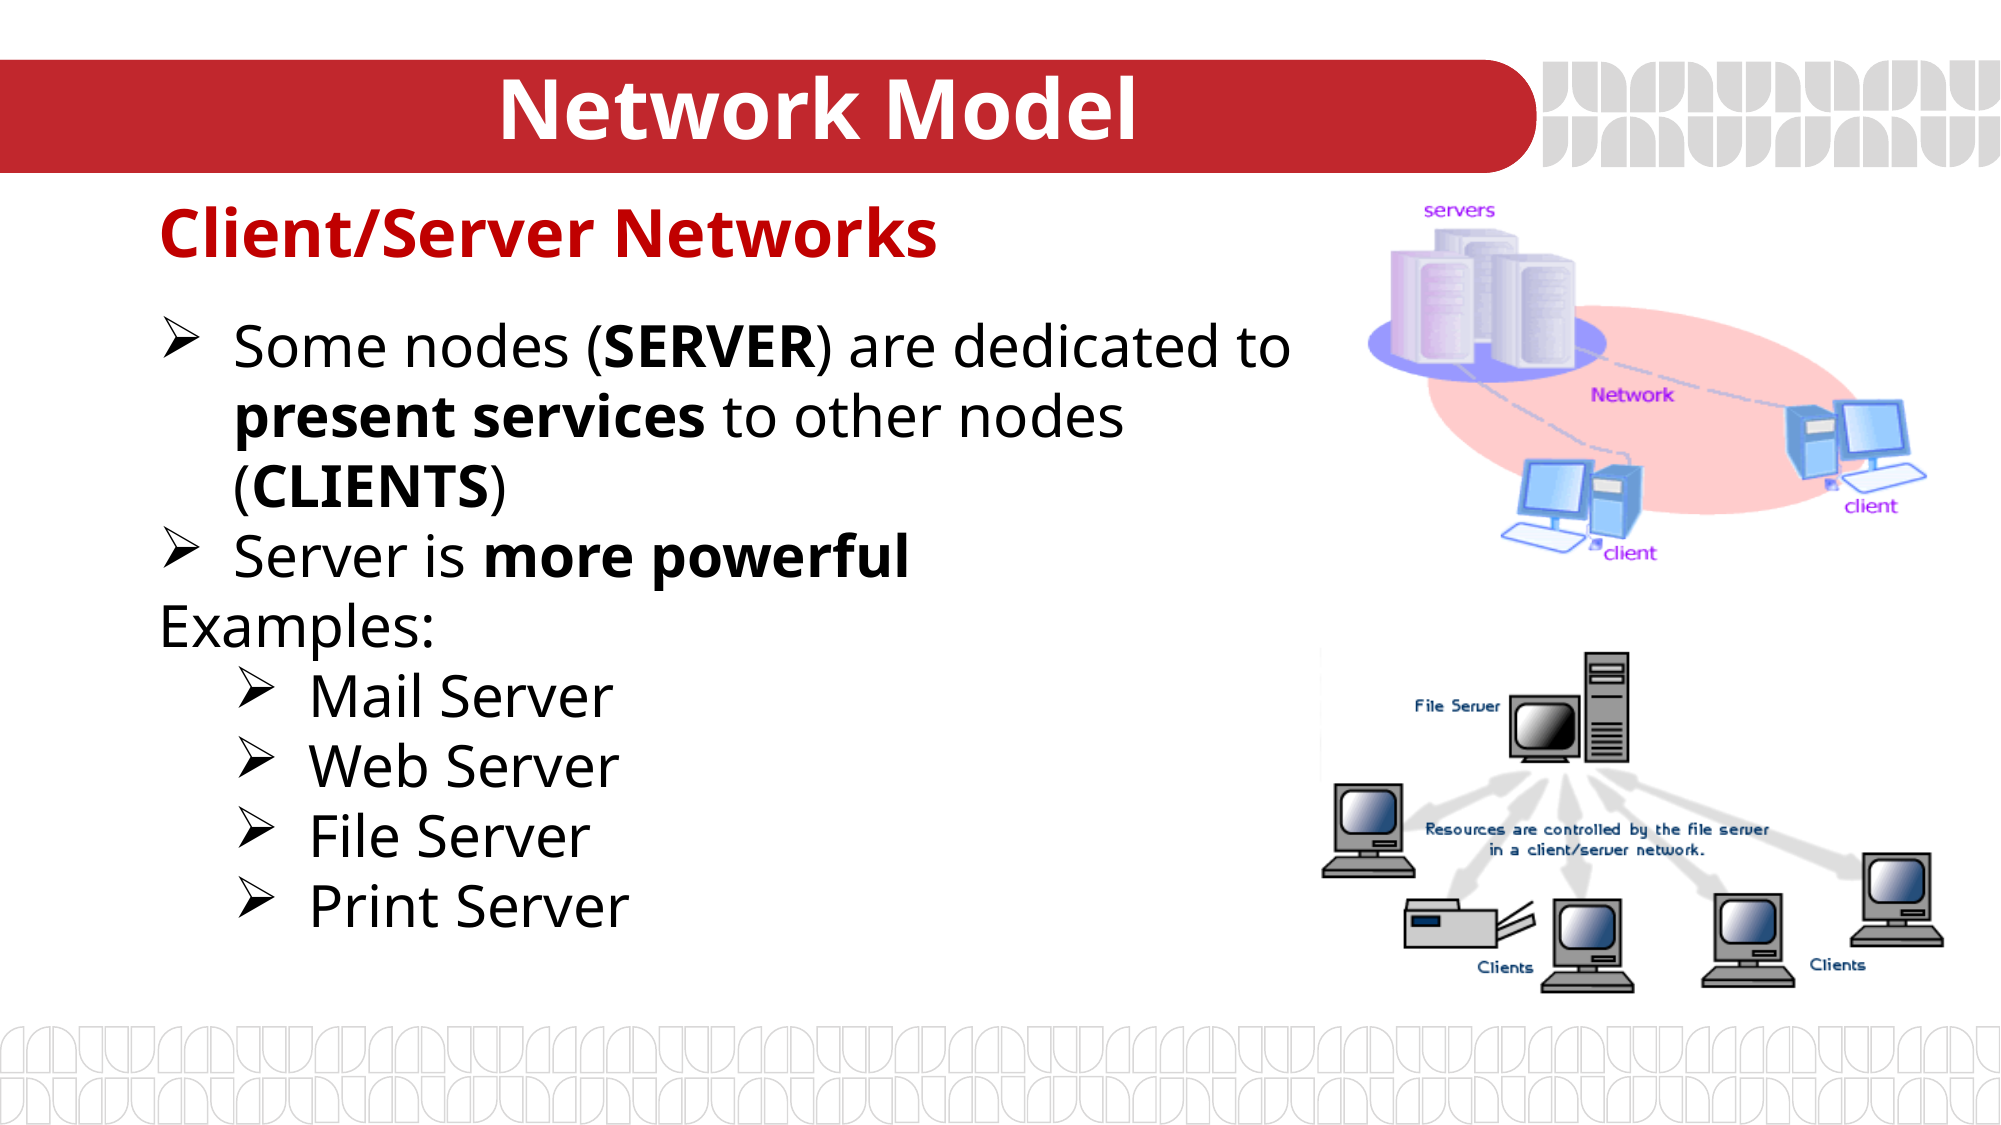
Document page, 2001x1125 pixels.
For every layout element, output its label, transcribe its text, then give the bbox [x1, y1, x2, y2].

text_box Some nodes (SERVER) are dedicated to present services to other nodes (CLIENTS) Server is more powerful Examples: Mail Server Web Server File Server Print Server [143, 309, 1313, 1009]
title Network Model [130, 59, 1507, 173]
picture [1312, 644, 1951, 1003]
text_box Client/Server Networks [143, 170, 1294, 291]
picture [1352, 195, 1941, 571]
